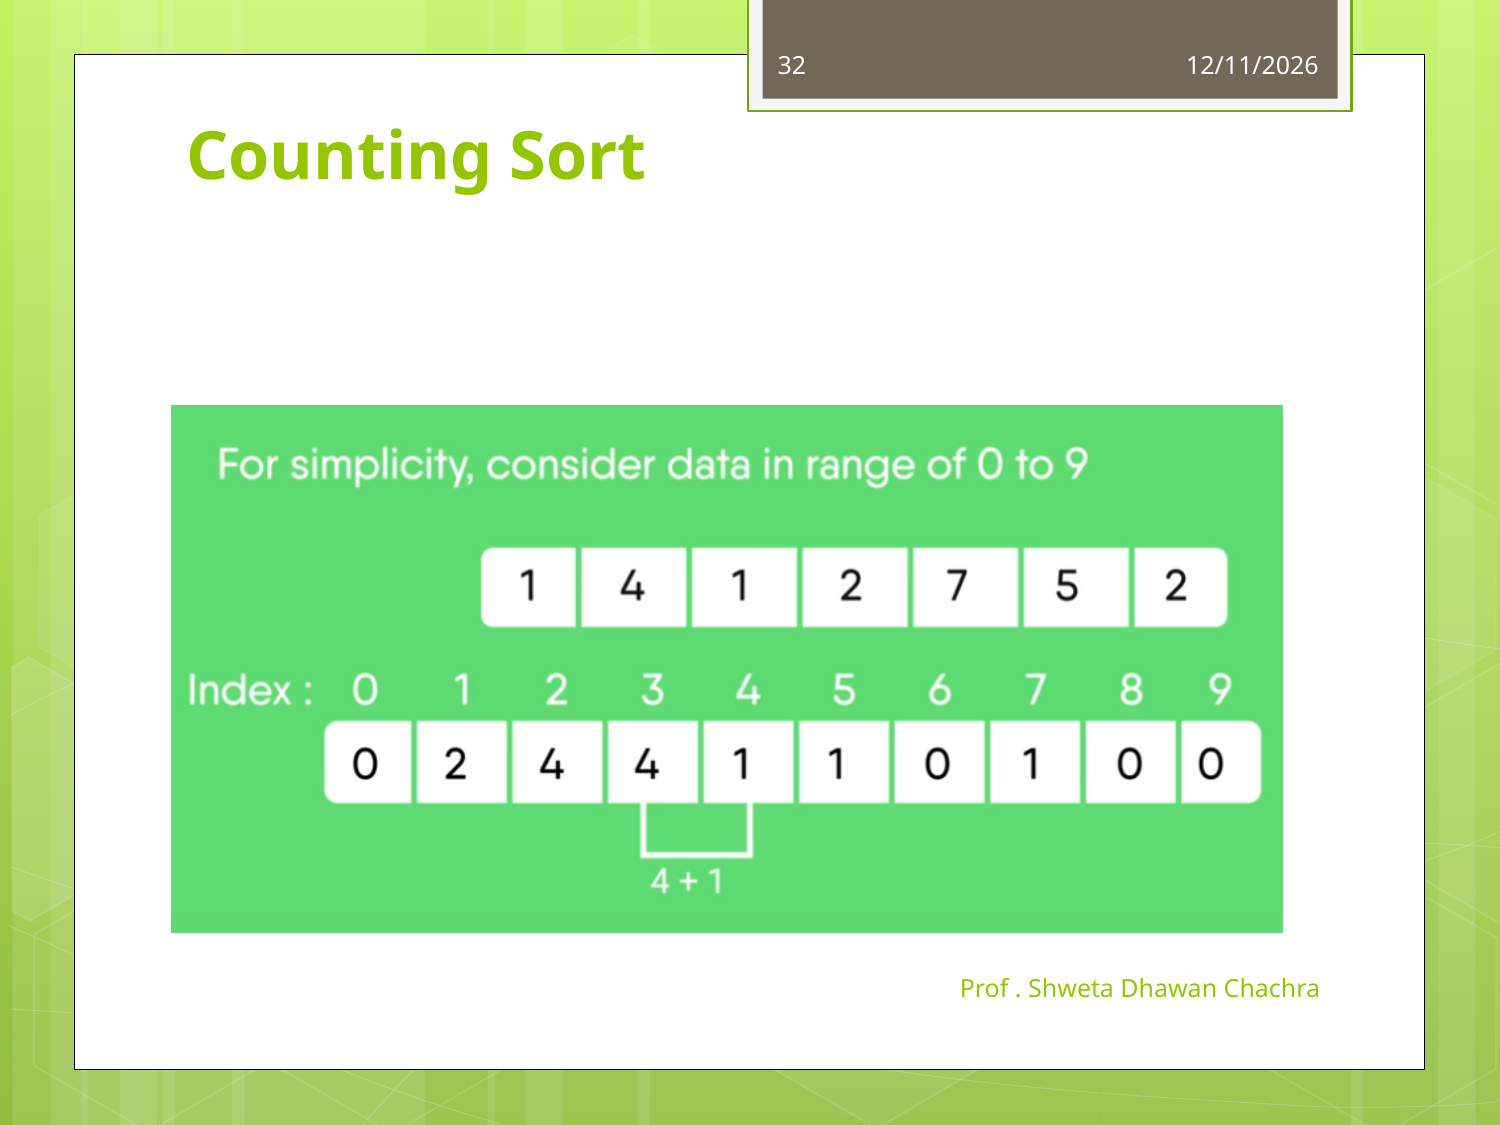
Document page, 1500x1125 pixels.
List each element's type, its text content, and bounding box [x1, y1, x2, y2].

footer Prof . Shweta Dhawan Chachra [761, 960, 1336, 1020]
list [170, 405, 1284, 933]
table_header 3 [1476, 88, 1500, 93]
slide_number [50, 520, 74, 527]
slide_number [1437, 520, 1476, 527]
table_header 3 [12, 88, 50, 93]
slide_number 32 [762, 36, 982, 97]
table_header 6 [0, 299, 11, 306]
table_header 3 [1425, 88, 1437, 93]
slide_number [983, 36, 1334, 97]
title Counting Sort [171, 113, 1324, 201]
